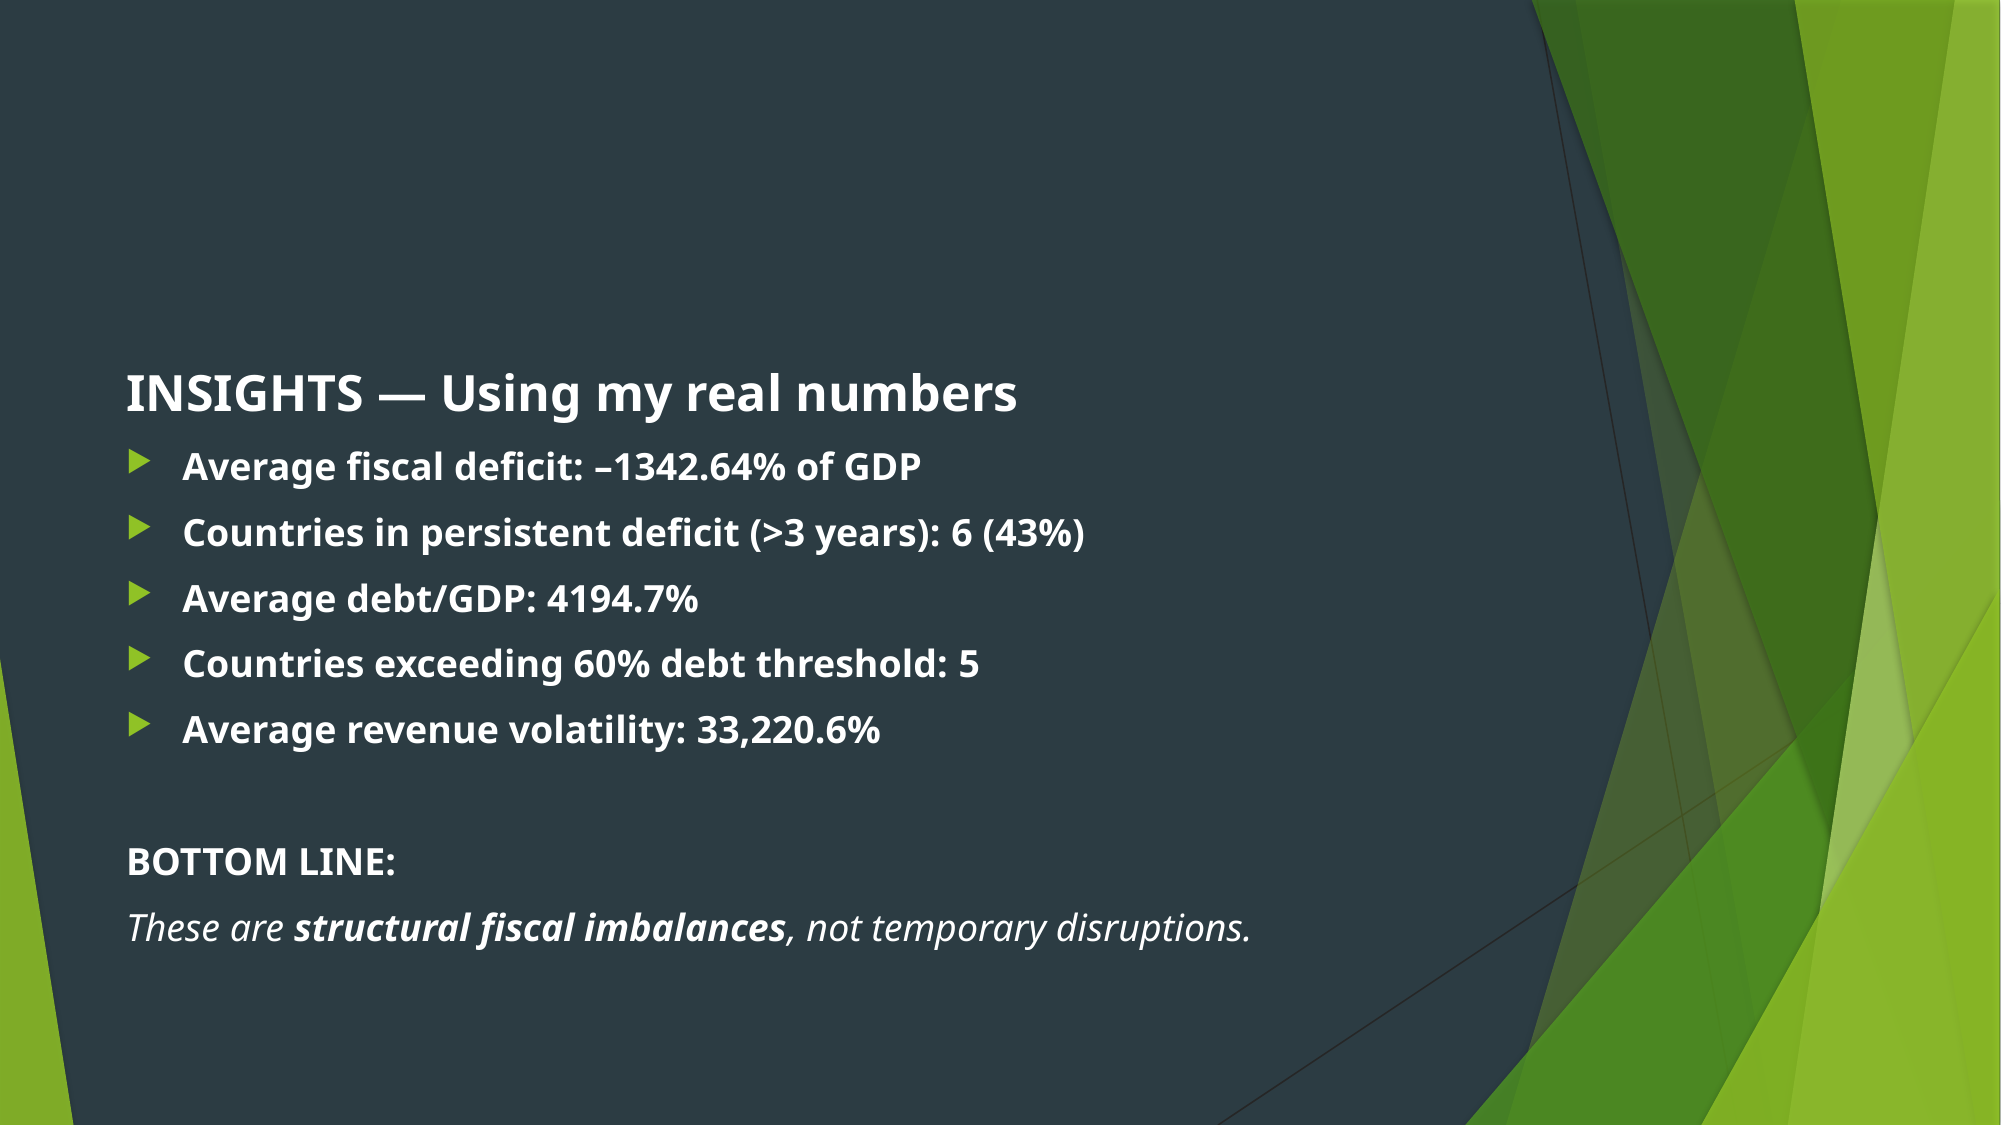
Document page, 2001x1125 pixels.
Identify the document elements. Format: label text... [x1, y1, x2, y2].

list INSIGHTS — Using my real numbers Average fiscal deficit: –1342.64% of GDP Countries in persistent deficit (>3 years): 6 (43%) Average debt/GDP: 4194.7% Countries exceeding 60% debt threshold: 5 Average revenue volatility: 33,220.6% BOTTOM LINE: These are structural fiscal imbalances, not temporary disruptions. [111, 354, 1522, 992]
